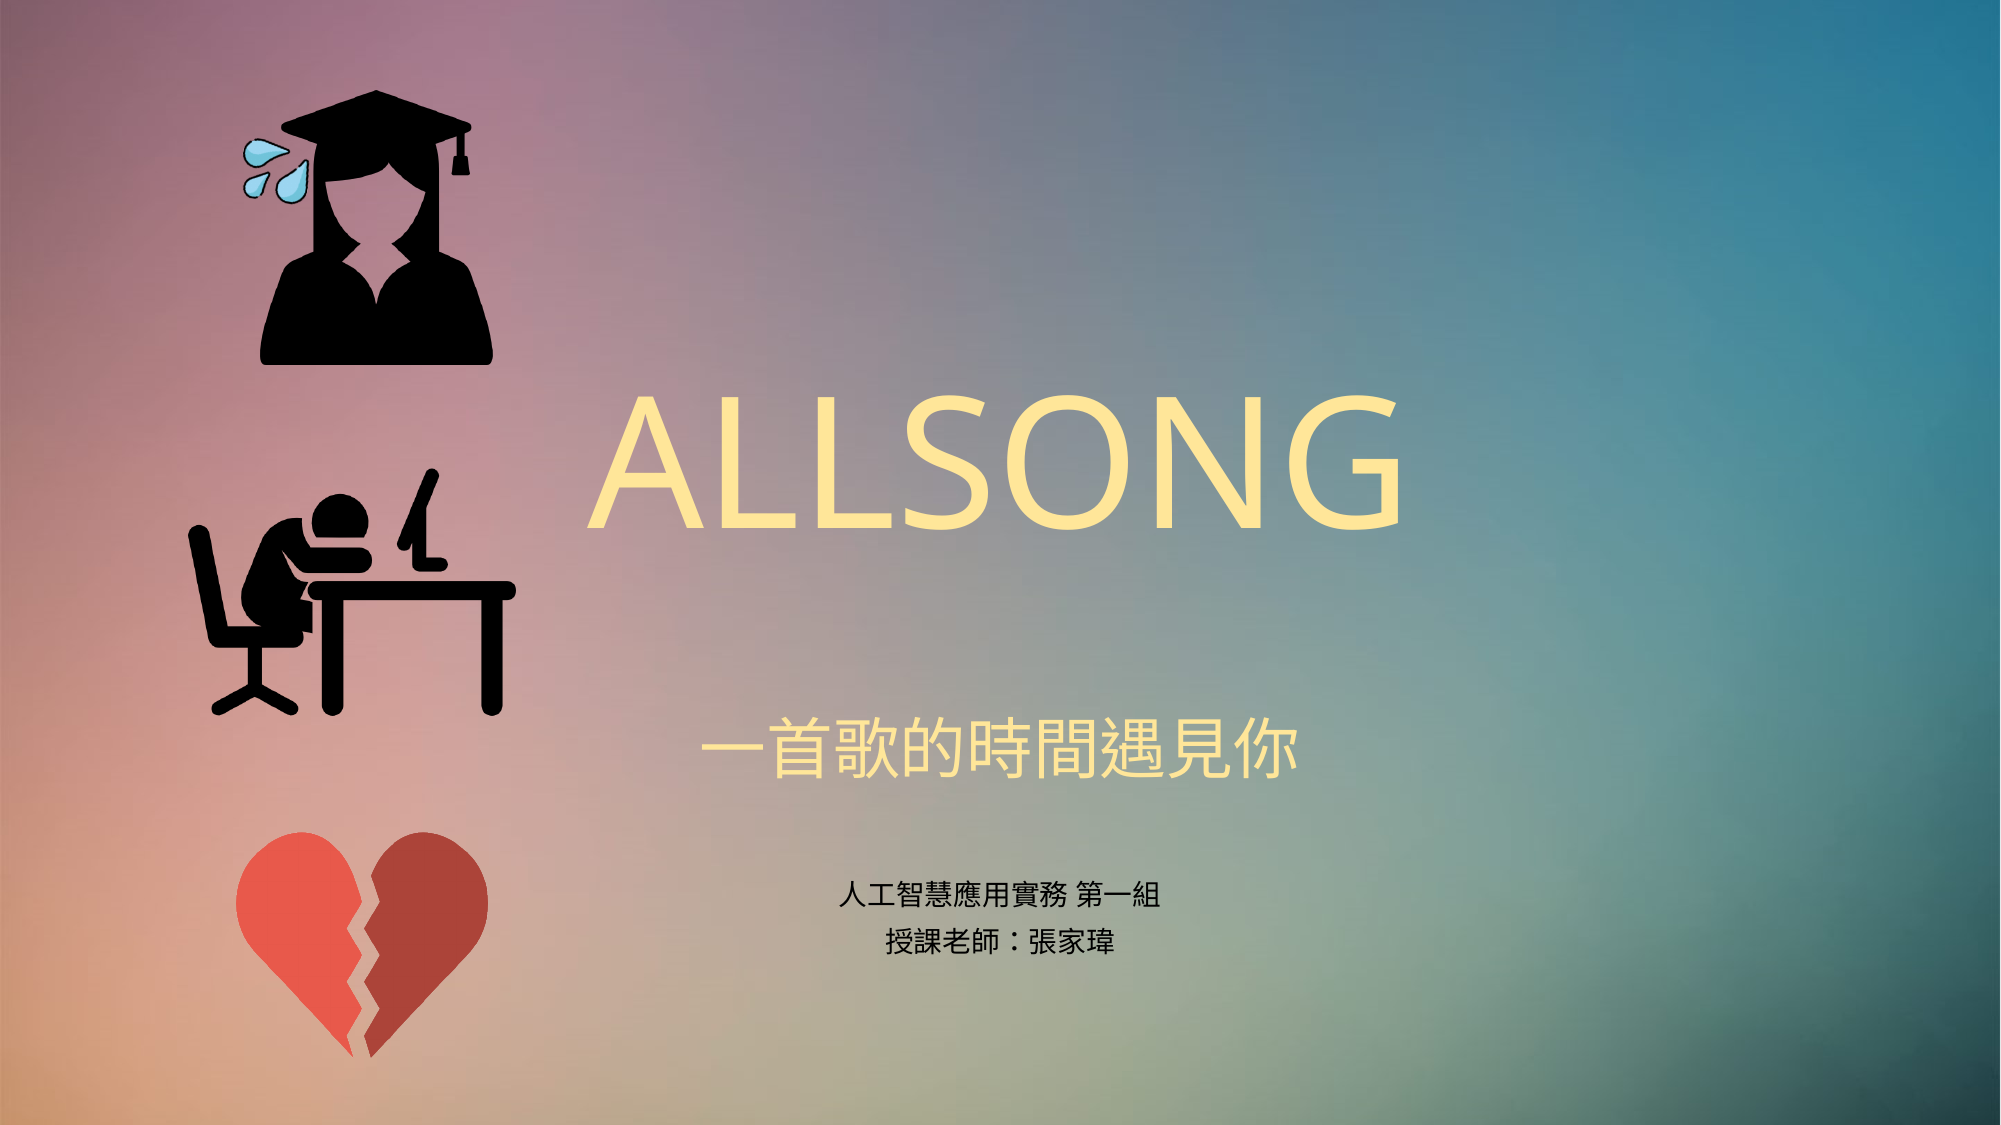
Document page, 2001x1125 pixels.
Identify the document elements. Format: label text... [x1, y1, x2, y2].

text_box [236, 90, 516, 365]
text_box 一首歌的時間遇見你 [625, 708, 1375, 803]
text_box 人工智慧應用實務 第一組 授課老師：張家瑋 [694, 872, 1306, 967]
picture [0, 0, 1999, 1125]
title ALLSONG [249, 340, 1750, 576]
